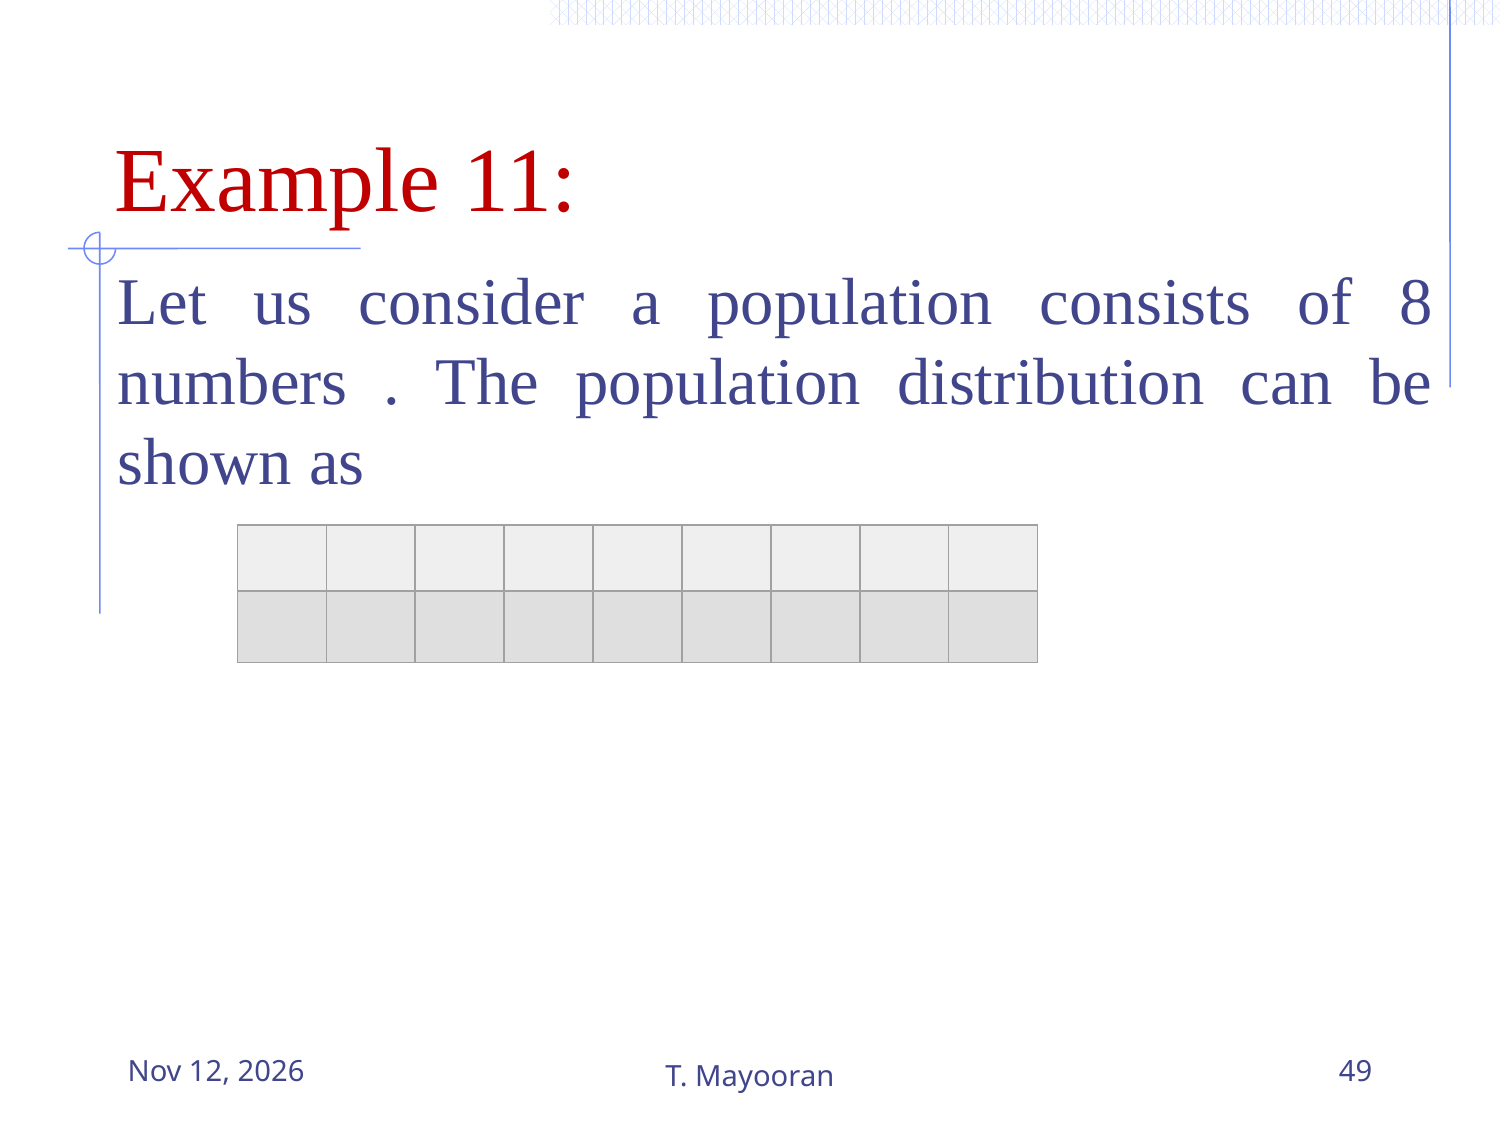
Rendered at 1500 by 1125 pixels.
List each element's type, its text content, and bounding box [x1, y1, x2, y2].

footer T. Mayooran [512, 1024, 988, 1101]
title Example 11: [99, 50, 1375, 238]
slide_number 49 [1074, 1024, 1388, 1101]
slide_number 12-May-23 [112, 1024, 426, 1101]
